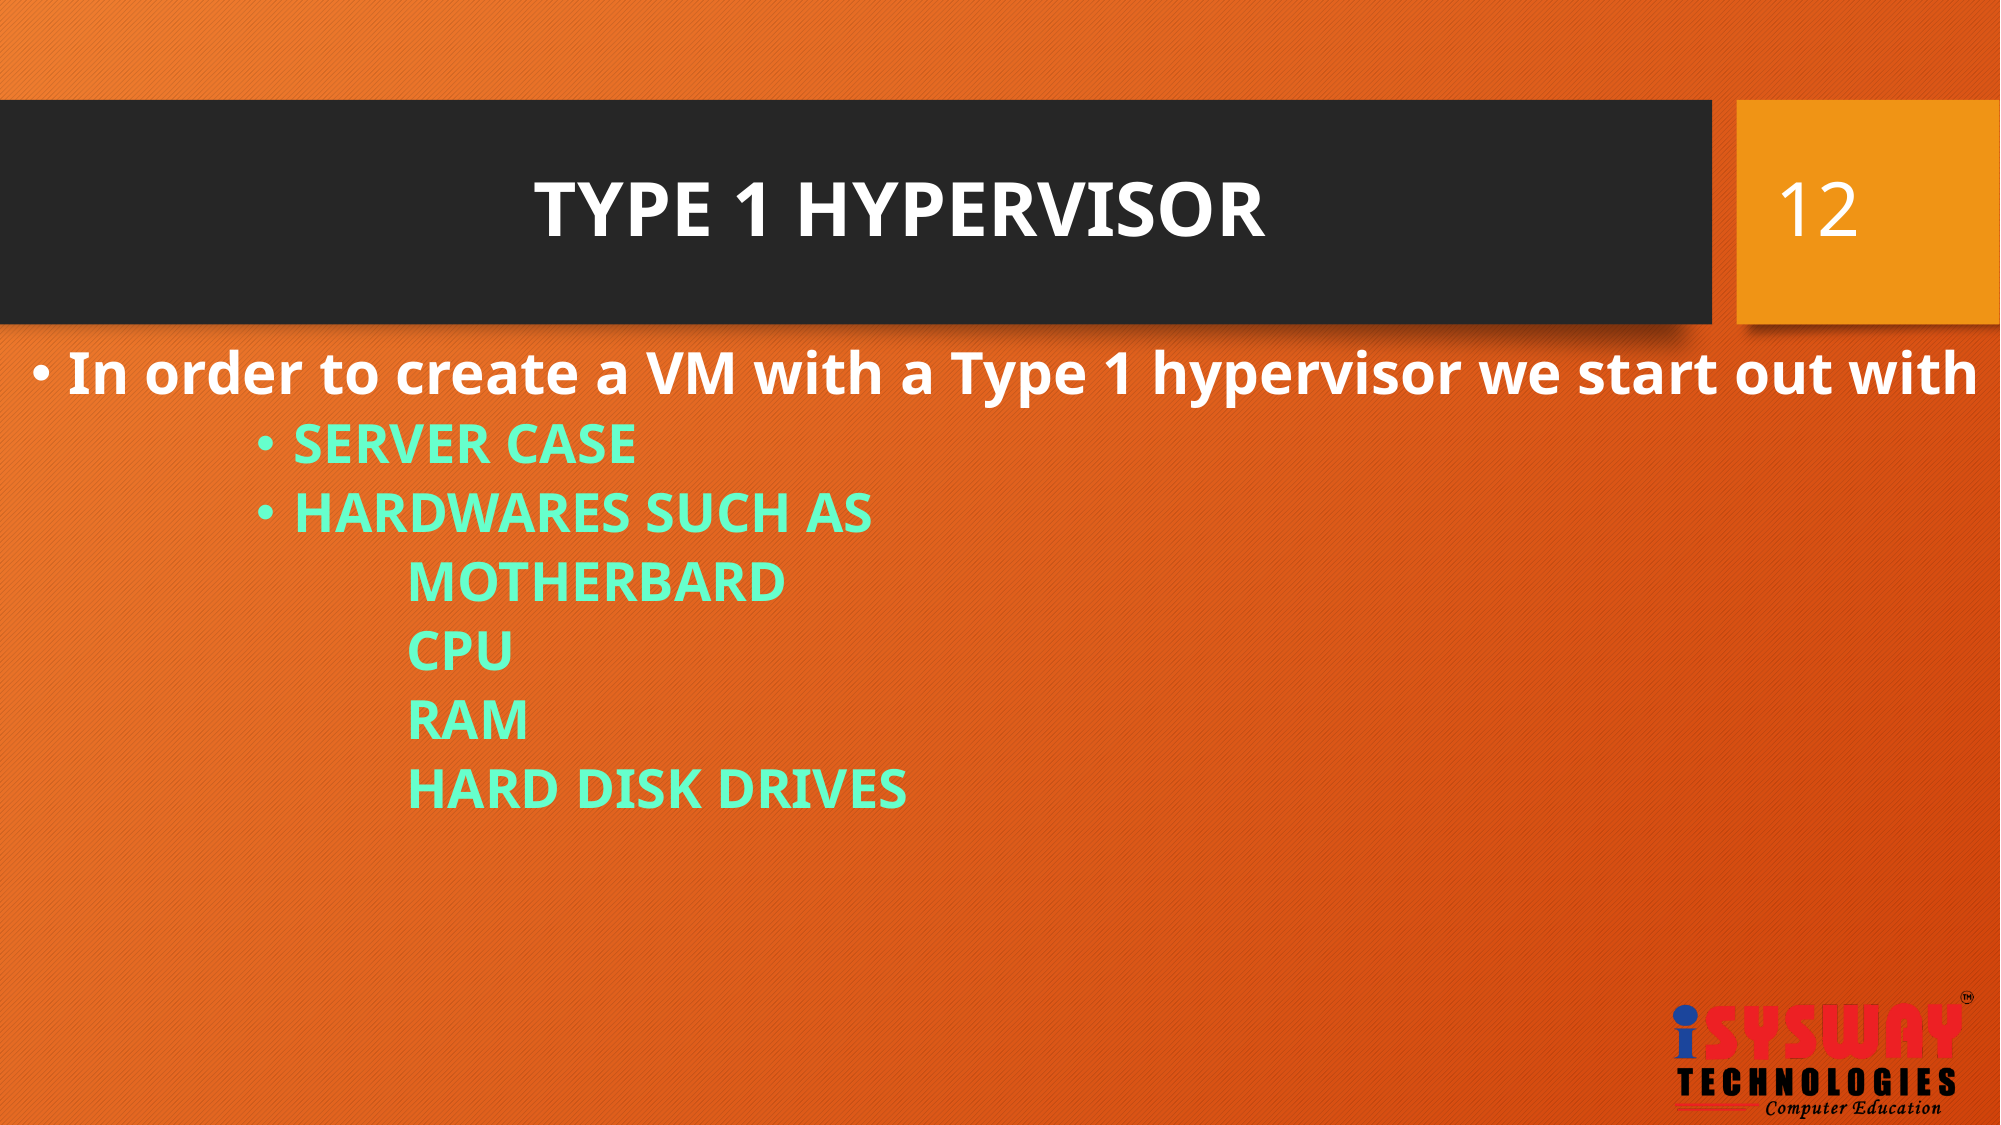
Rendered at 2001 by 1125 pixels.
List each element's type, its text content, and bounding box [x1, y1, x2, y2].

list In order to create a VM with a Type 1 hypervisor we start out with SERVER CASE HARDWARES SUCH AS MOTHERBARD CPU RAM HARD DISK DRIVES [16, 336, 2000, 1125]
picture [0, 325, 1713, 376]
picture [1736, 325, 2000, 336]
title TYPE 1 HYPERVISOR [111, 123, 1689, 301]
slide_number 12 [1760, 123, 1950, 303]
picture [1647, 948, 2000, 1125]
